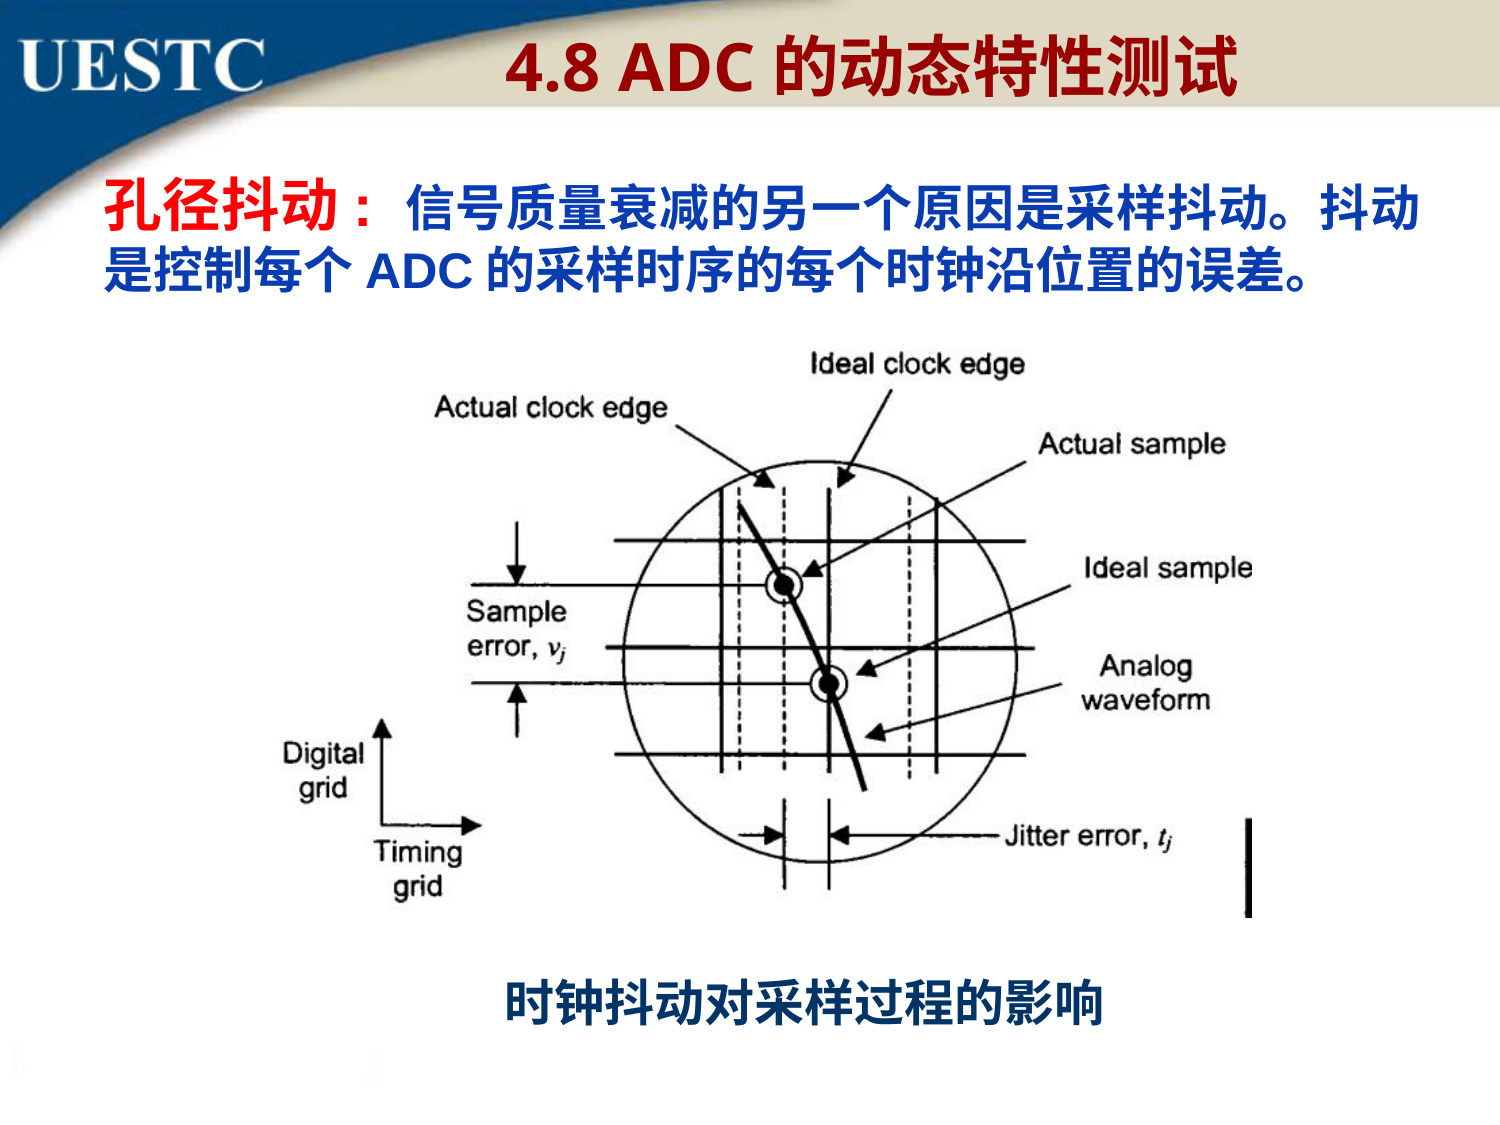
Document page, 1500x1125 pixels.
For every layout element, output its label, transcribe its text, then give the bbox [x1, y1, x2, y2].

text_box 4.8 ADC的动态特性测试 [329, 0, 1416, 141]
text_box 时钟抖动对采样过程的影响 [230, 964, 1356, 1039]
picture [0, 0, 1500, 1125]
text_box 孔径抖动: 信号质量衰减的另一个原因是采样抖动。抖动是控制每个ADC的采样时序的每个时钟沿位置的误差。 [88, 160, 1436, 306]
